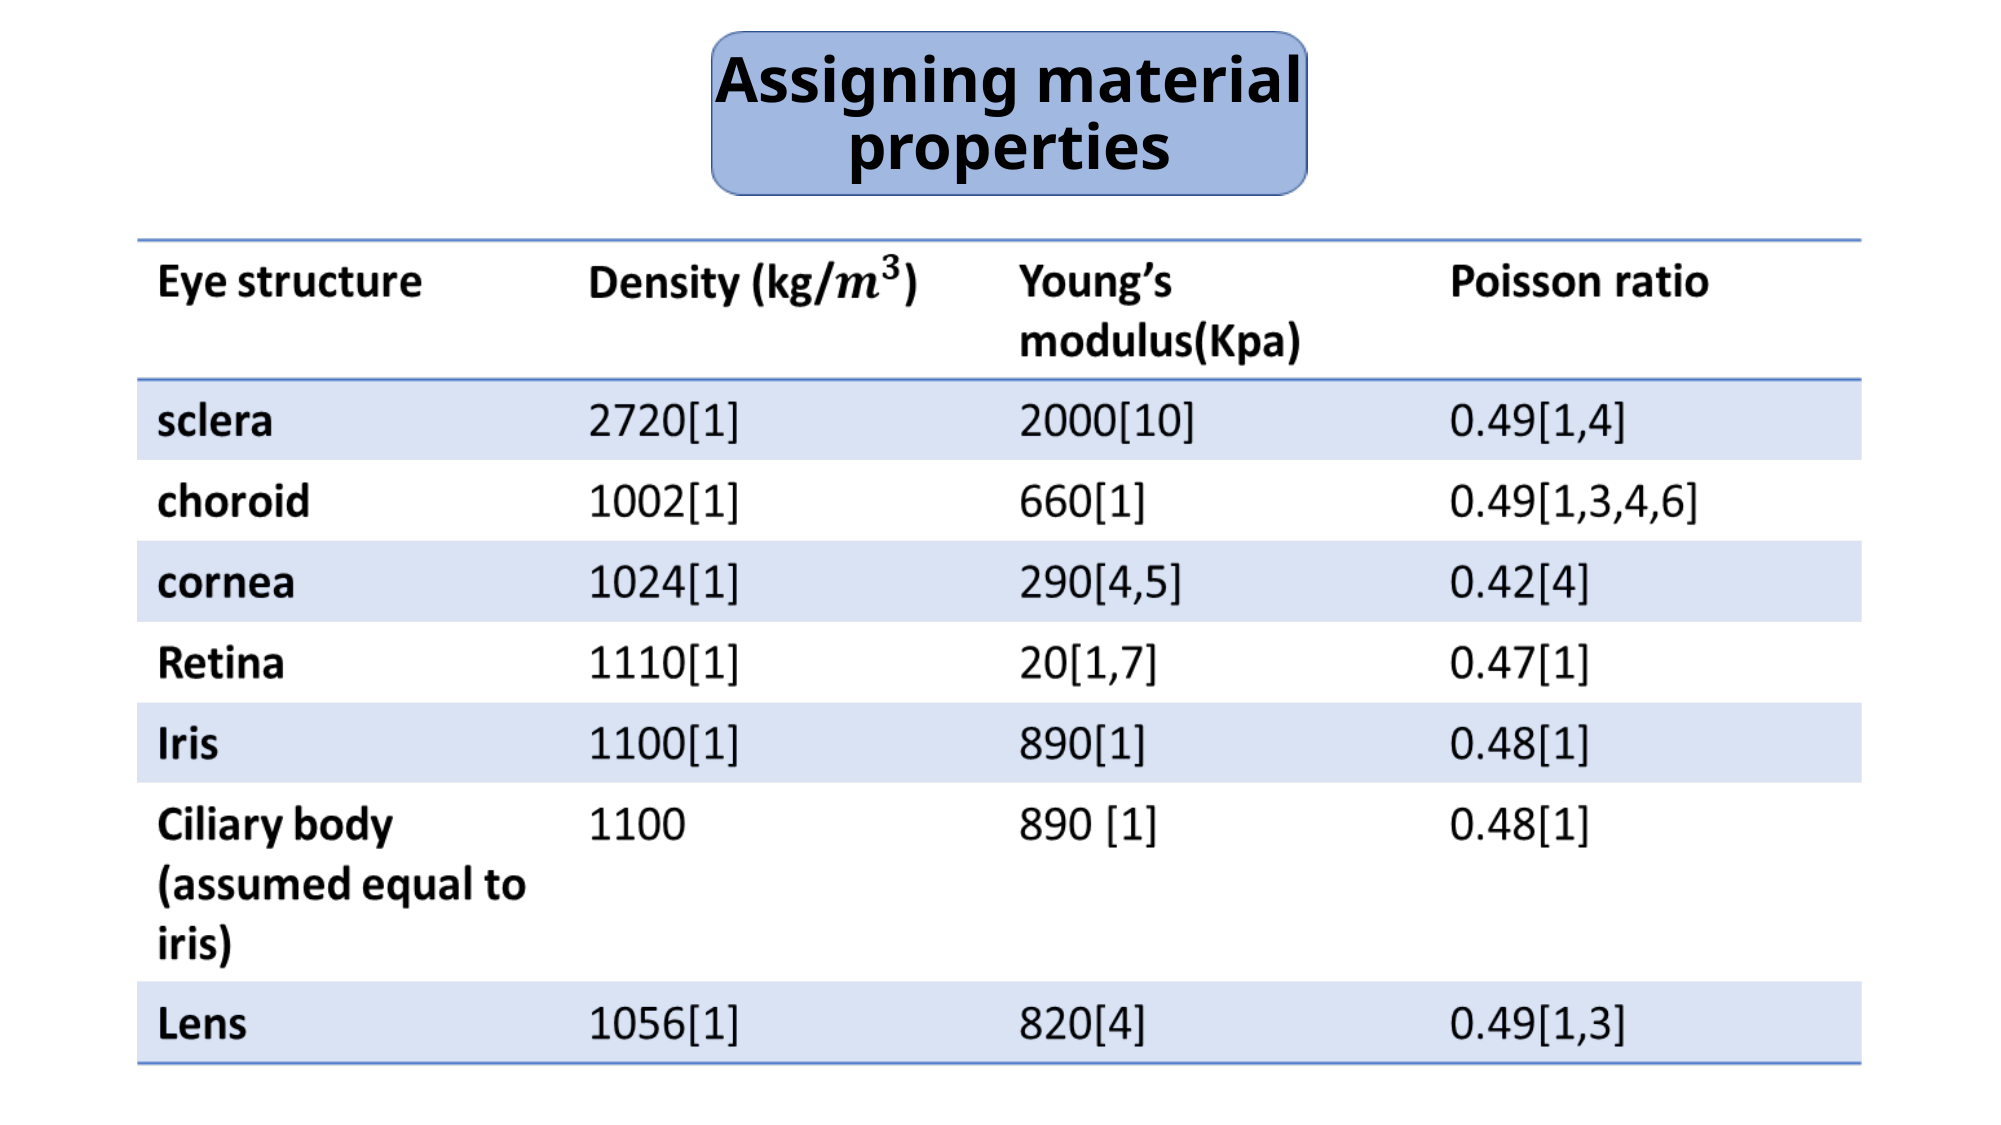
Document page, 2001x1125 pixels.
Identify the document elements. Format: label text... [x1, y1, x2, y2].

picture [711, 31, 1308, 196]
picture [137, 233, 1863, 1085]
text_box Assigning material properties [632, 40, 1388, 232]
